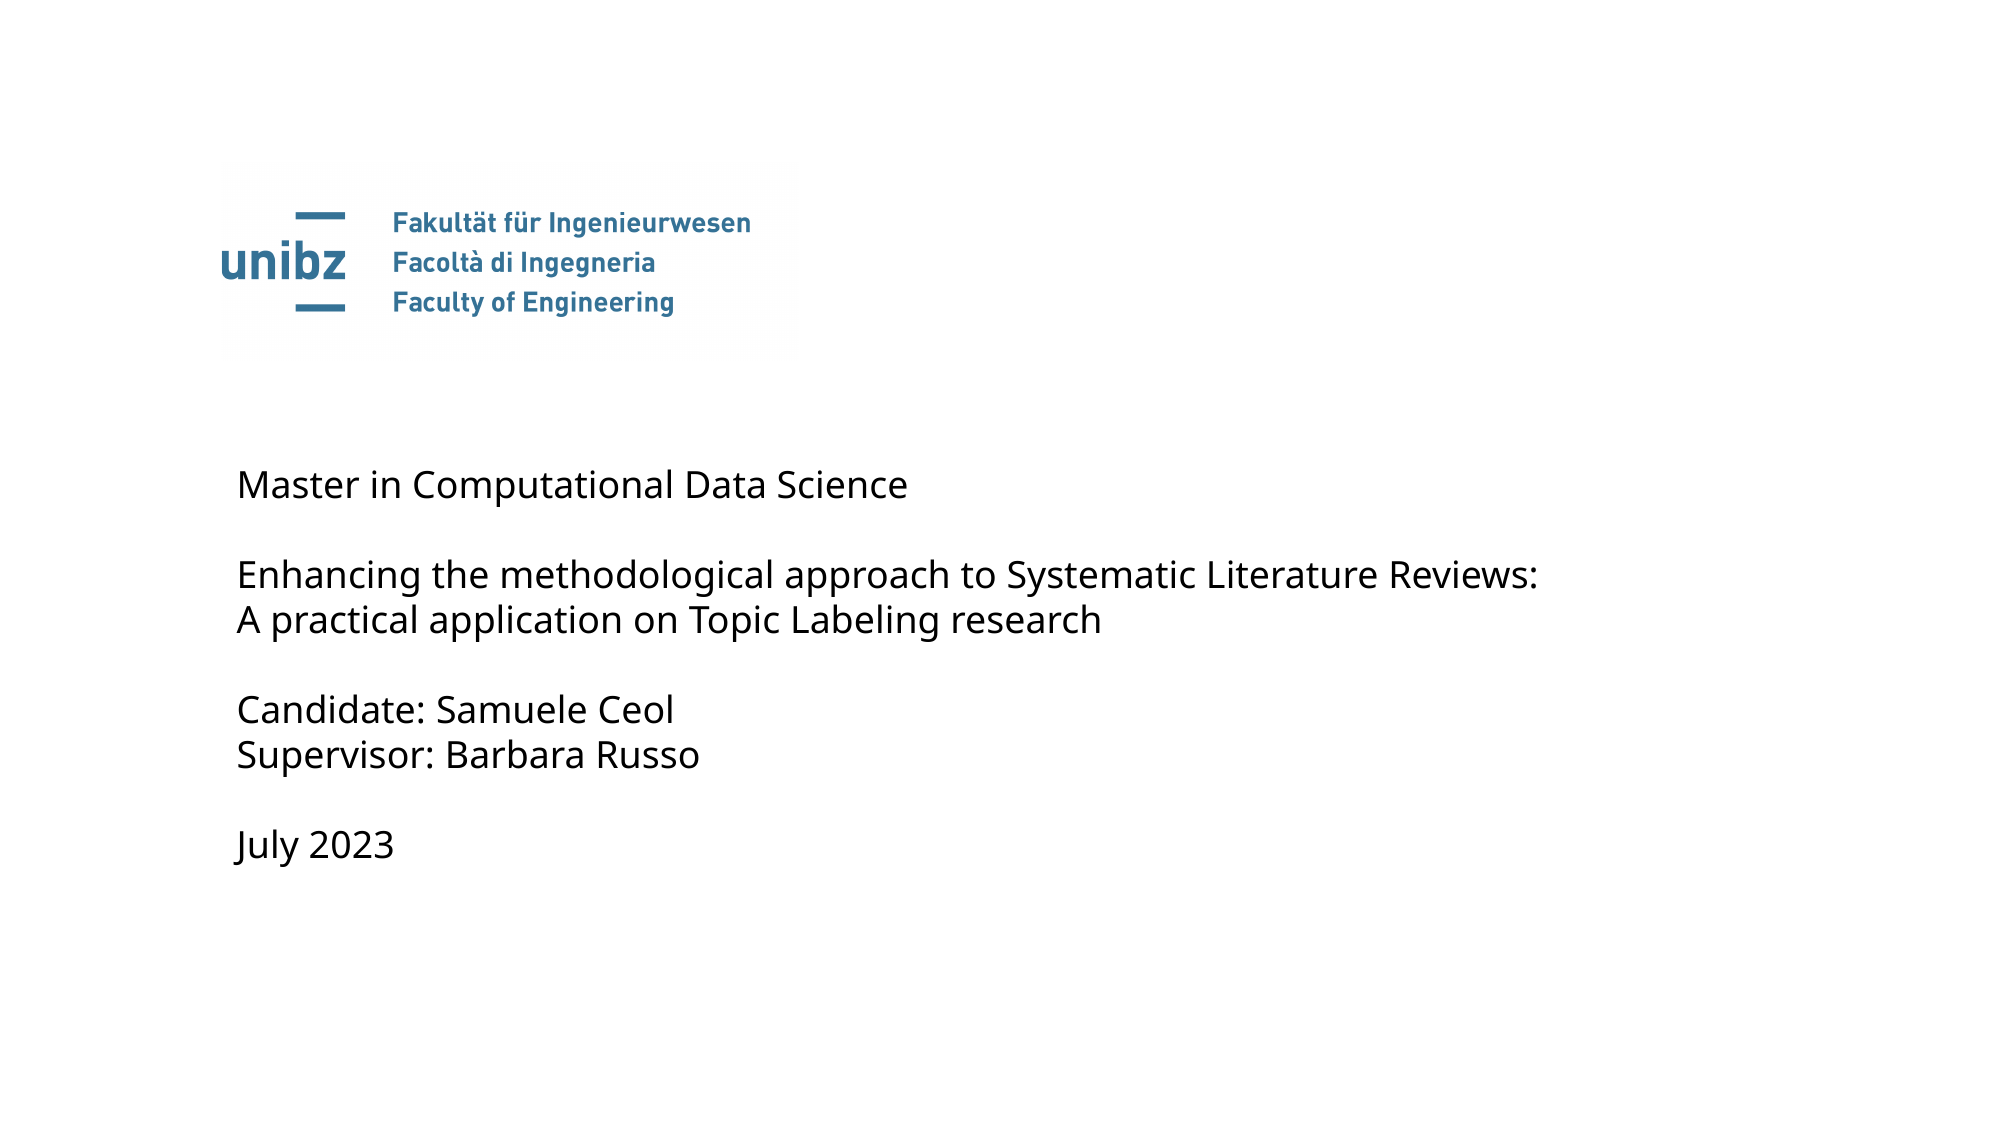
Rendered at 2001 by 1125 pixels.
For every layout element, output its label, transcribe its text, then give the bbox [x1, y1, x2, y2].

picture [221, 162, 799, 361]
text_box Master in Computational Data Science Enhancing the methodological approach to Systematic Literature Reviews: A practical application on Topic Labeling research Candidate: Samuele Ceol Supervisor: Barbara Russo July 2023 [221, 453, 1778, 873]
